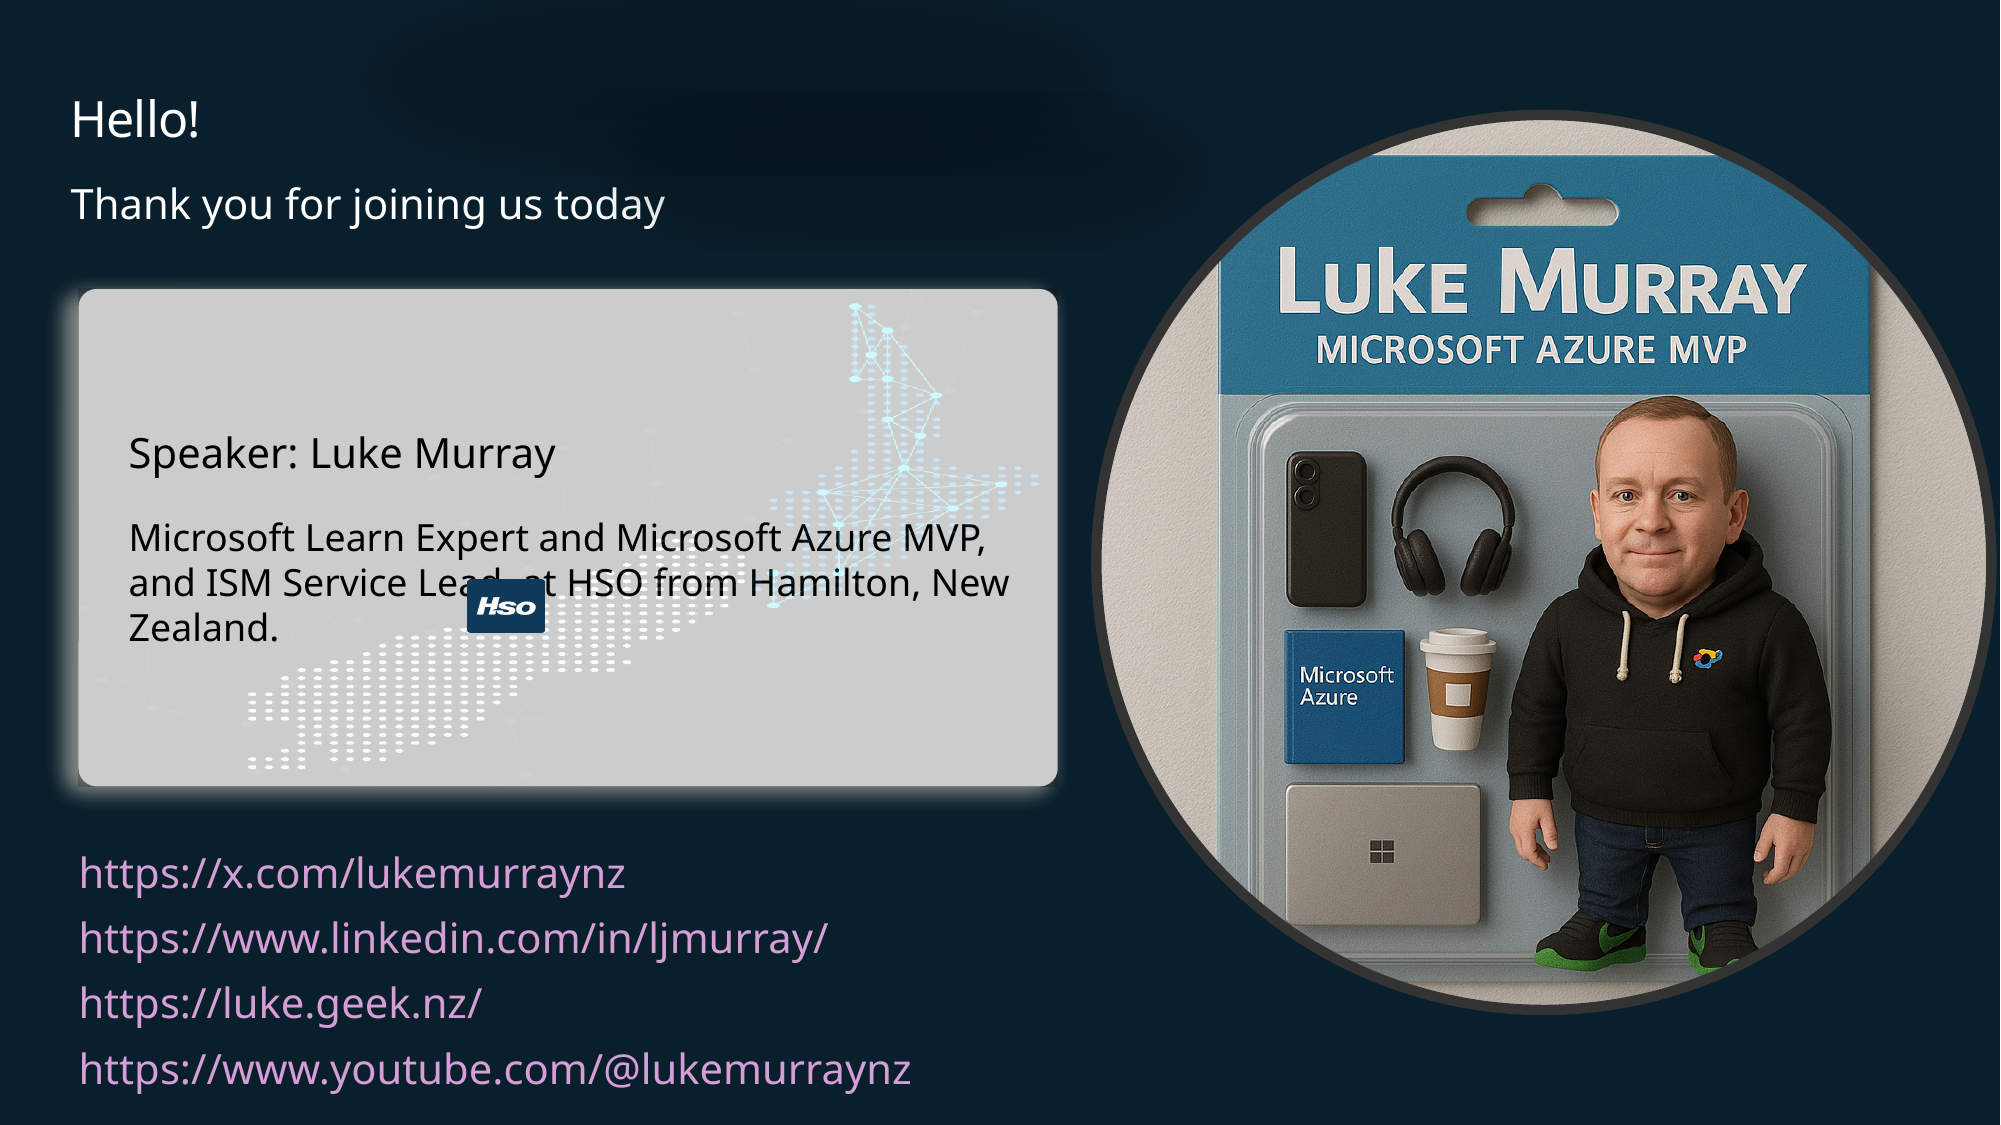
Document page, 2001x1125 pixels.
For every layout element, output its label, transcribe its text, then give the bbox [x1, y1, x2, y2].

text_box Thank you for joining us today [70, 178, 629, 229]
picture [1096, 114, 1992, 1011]
text_box Hello! [70, 87, 408, 148]
text_box https://x.com/lukemurraynz https://www.linkedin.com/in/ljmurray/ https://luke.geek.nz/ https://www.youtube.com/@lukemurraynz [78, 846, 1096, 980]
picture [78, 288, 1058, 787]
